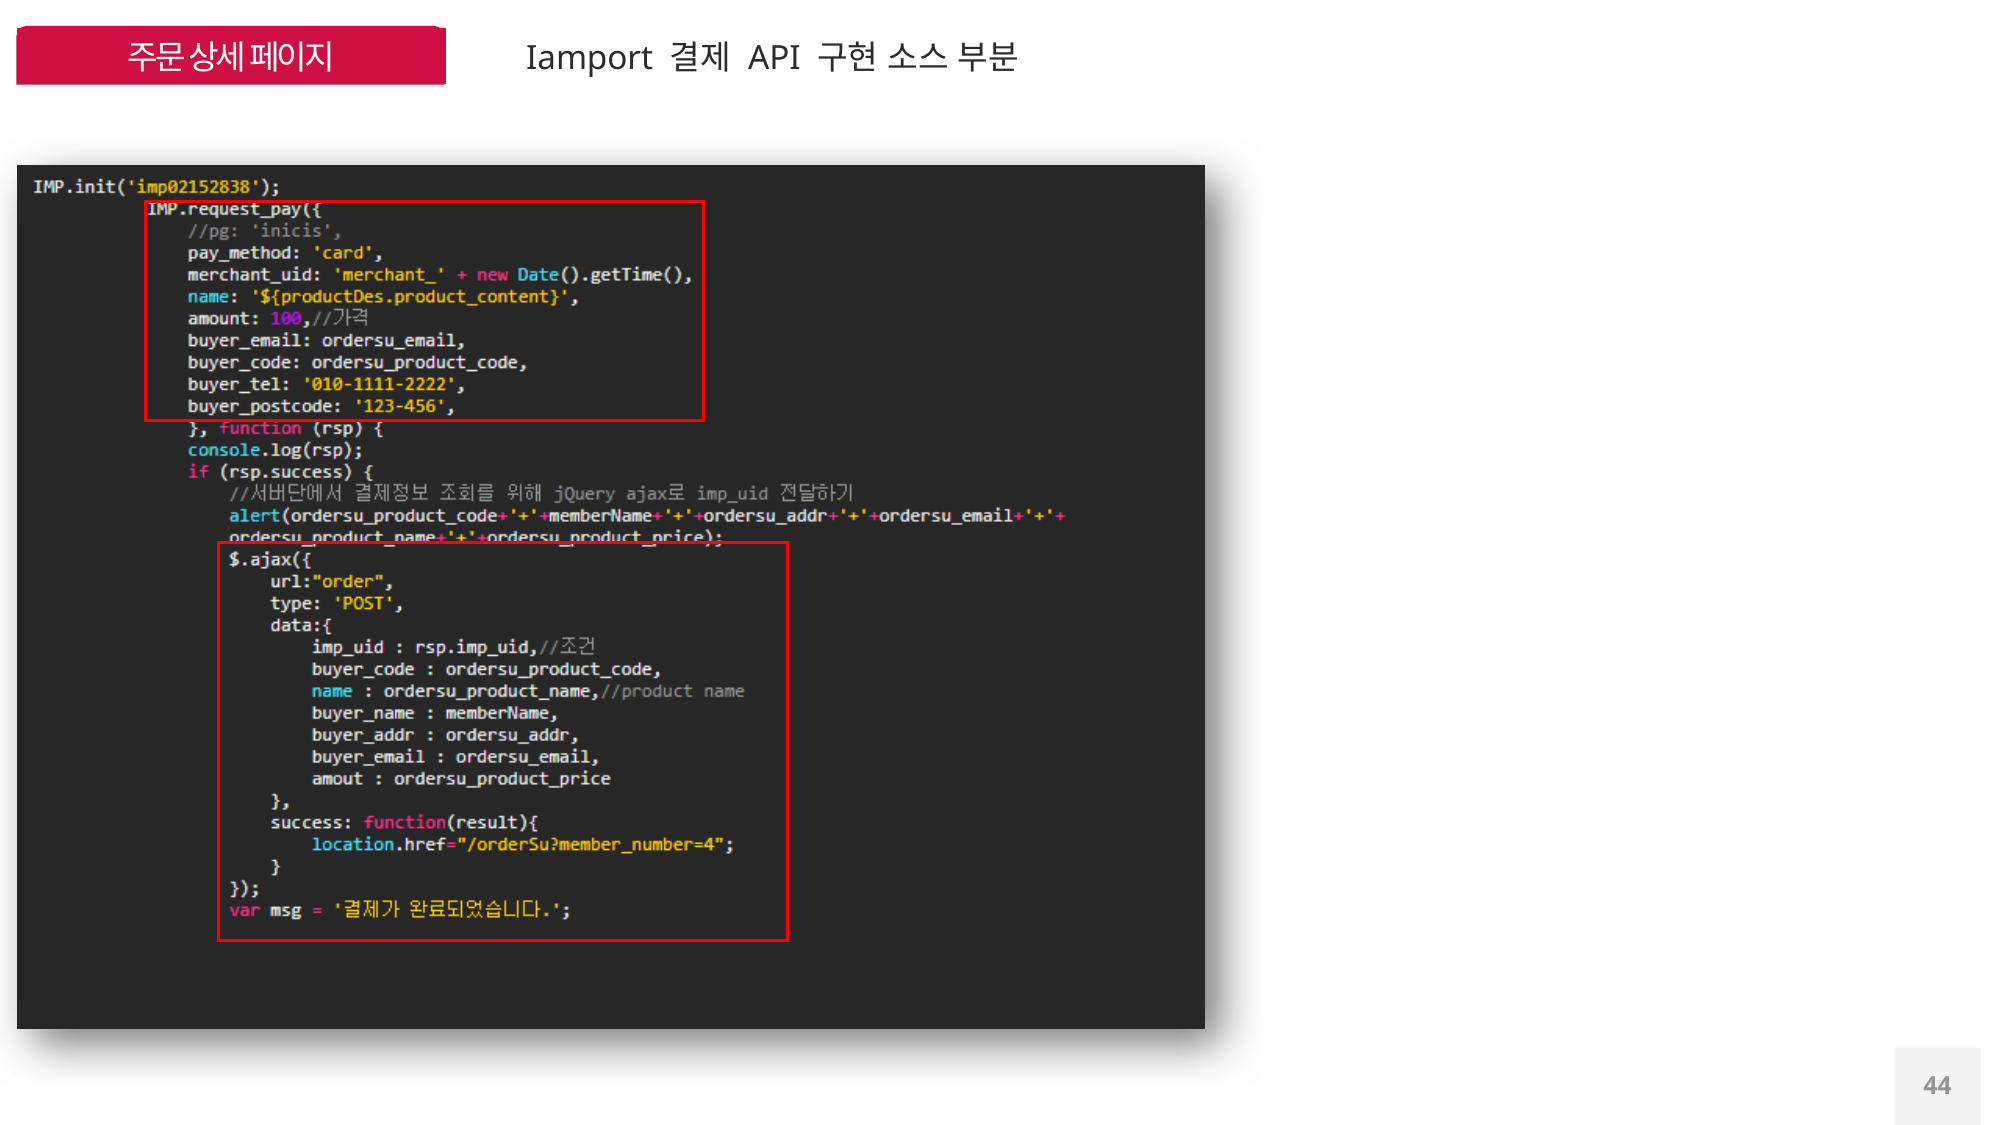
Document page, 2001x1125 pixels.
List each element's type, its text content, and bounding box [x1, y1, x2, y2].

text_box 44 [1900, 1061, 1975, 1118]
text_box [1893, 1046, 1982, 1125]
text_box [17, 26, 446, 85]
text_box Iamport 결제 API 구현 소스 부분 [511, 28, 1034, 84]
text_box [17, 165, 1205, 1029]
